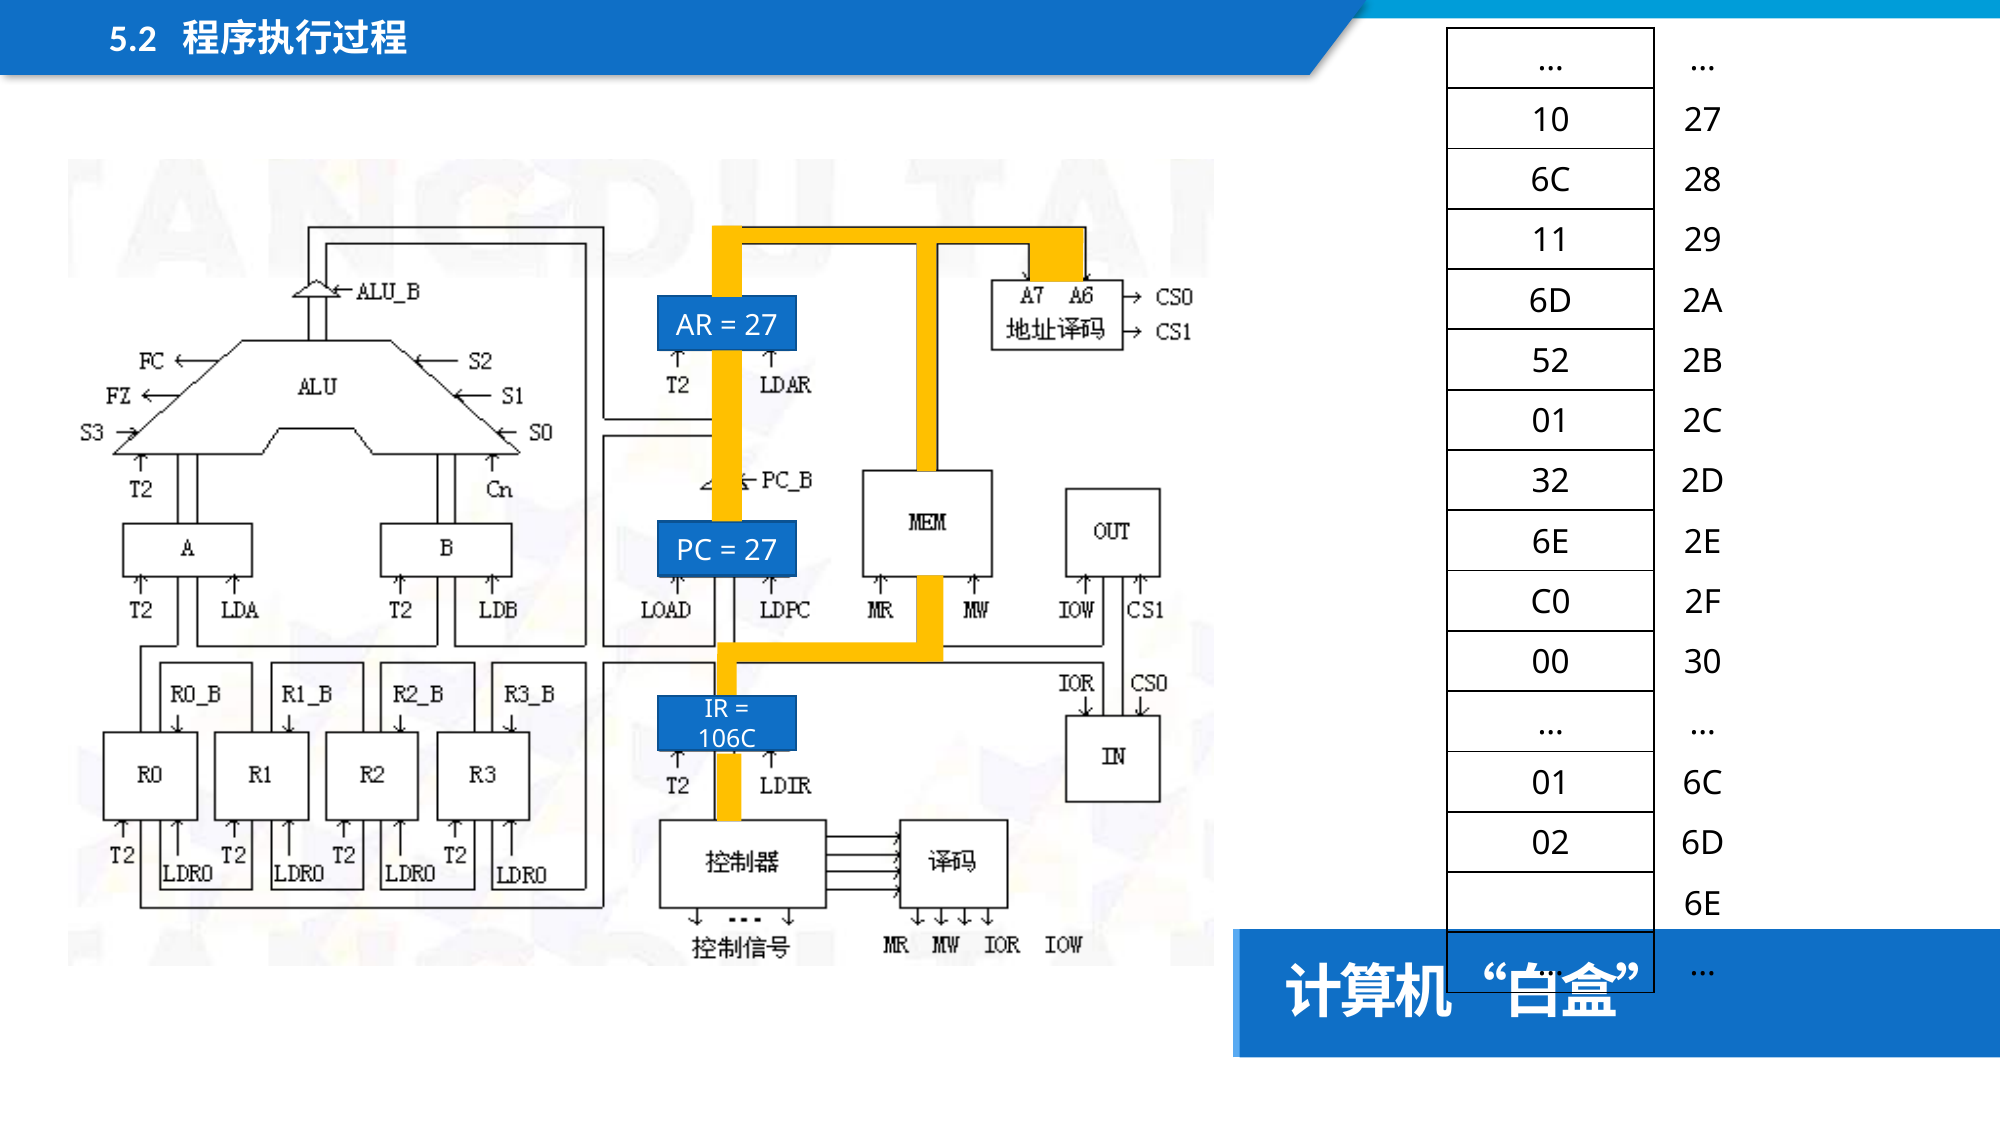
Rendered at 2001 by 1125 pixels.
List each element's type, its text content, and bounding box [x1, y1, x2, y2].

table_cell 6E [1448, 511, 1653, 570]
table_cell 52 [1448, 330, 1653, 389]
table_cell … [1448, 692, 1653, 751]
table_cell 6E [1654, 872, 1751, 932]
table_cell 2B [1654, 329, 1751, 390]
table_cell 01 [1448, 752, 1653, 811]
table_cell 29 [1654, 209, 1751, 269]
table_cell 2F [1654, 571, 1751, 631]
list 计算机“白盒” [1239, 929, 2000, 1058]
table_header … [1654, 28, 1751, 88]
table_cell 28 [1654, 148, 1751, 209]
picture [68, 159, 1215, 966]
table_cell 30 [1654, 631, 1751, 691]
table_cell 2D [1654, 450, 1751, 510]
table_header … [1448, 29, 1653, 87]
table_cell 27 [1654, 88, 1751, 148]
list 5.2 程序执行过程 [93, 11, 1138, 68]
table_cell … [1654, 932, 1751, 993]
table_cell 01 [1448, 391, 1653, 449]
table_cell 6D [1448, 270, 1653, 328]
table_cell 32 [1448, 451, 1653, 509]
table_cell 6C [1448, 149, 1653, 208]
table_cell 2E [1654, 510, 1751, 571]
table_cell 2C [1654, 390, 1751, 450]
table_cell 6D [1654, 812, 1751, 872]
table_cell 11 [1448, 210, 1653, 268]
table_cell 6C [1654, 751, 1751, 812]
table_cell C0 [1448, 571, 1653, 630]
table_cell [1448, 873, 1653, 931]
table_cell 02 [1448, 813, 1653, 871]
table_cell 10 [1448, 89, 1653, 148]
table_cell 00 [1448, 632, 1653, 690]
table_cell 2A [1654, 269, 1751, 329]
table_cell … [1654, 691, 1751, 751]
table_cell … [1448, 933, 1653, 992]
